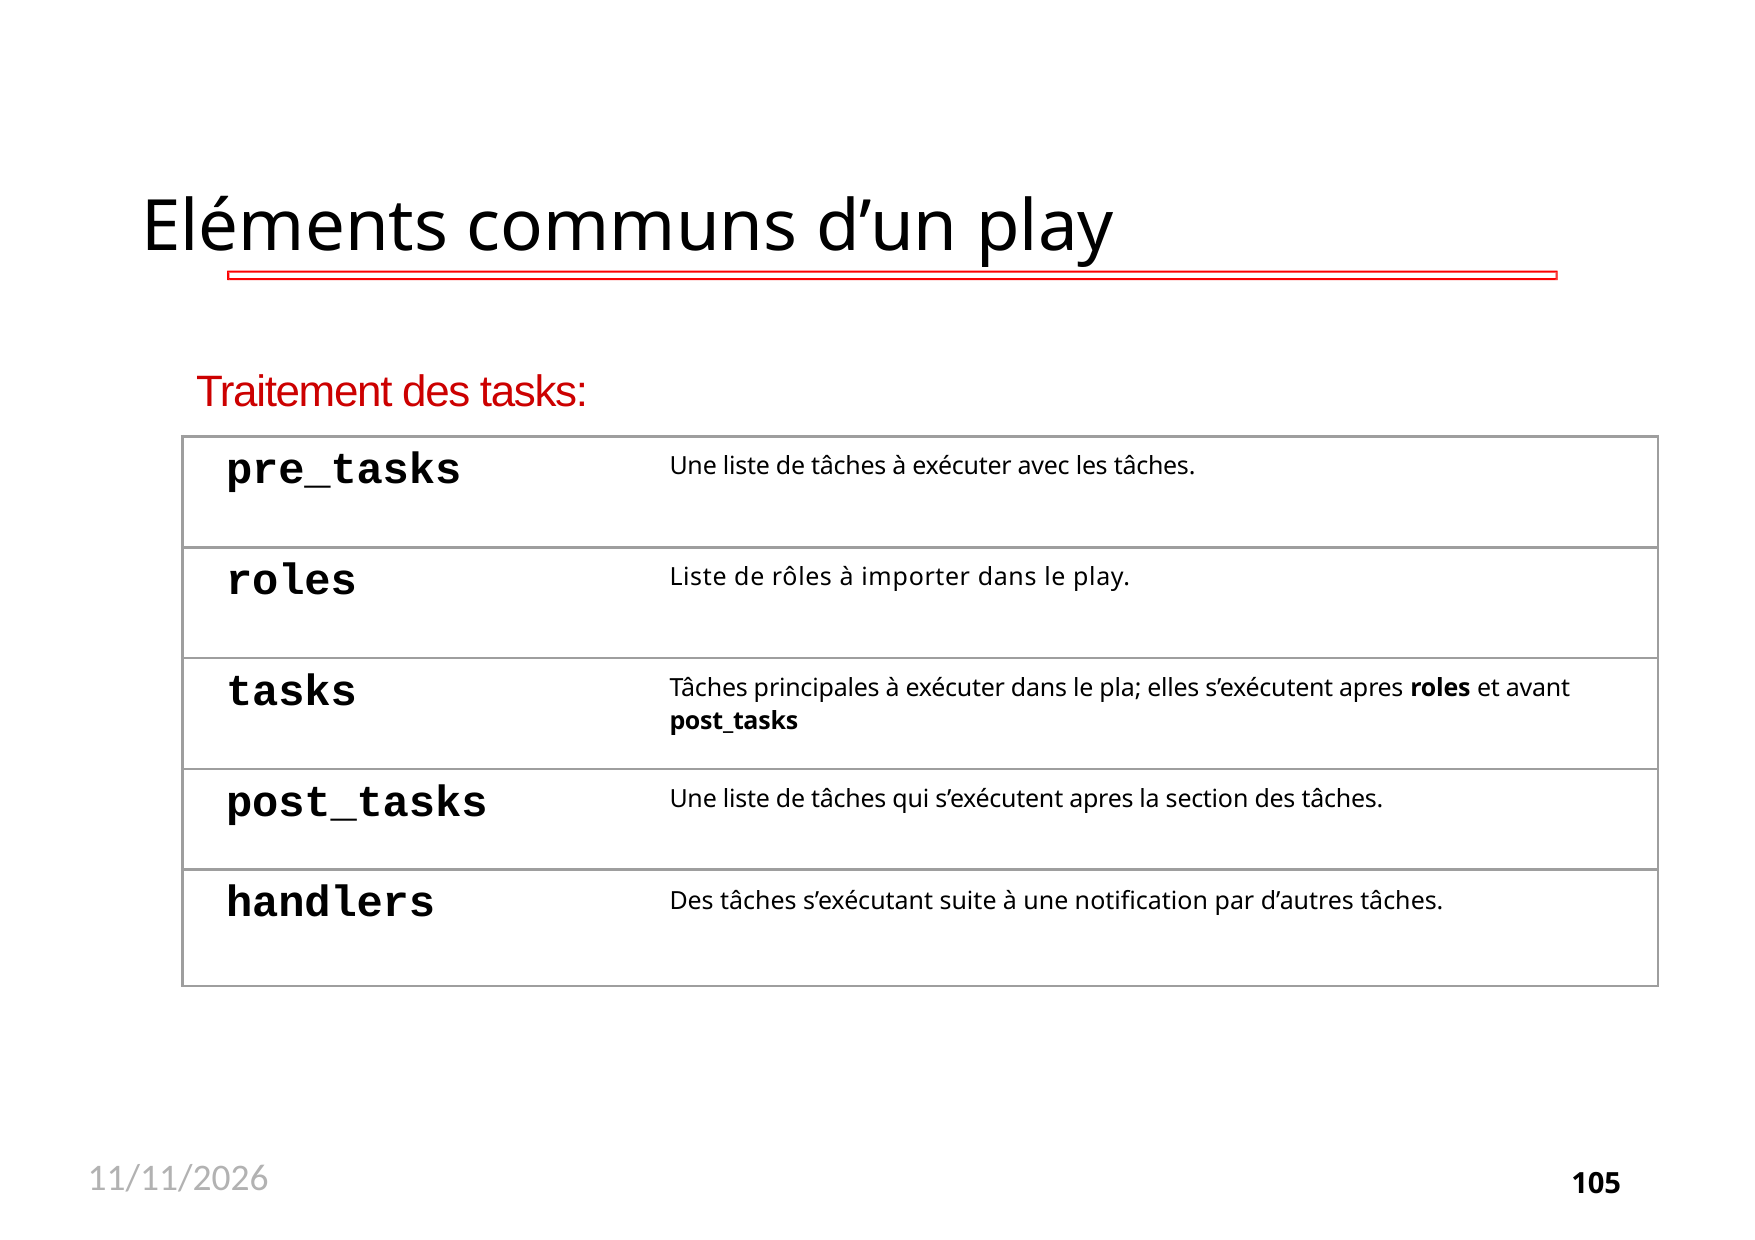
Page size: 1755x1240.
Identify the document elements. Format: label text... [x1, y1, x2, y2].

table_cell Tâches principales à exécuter dans le pla; elles s’exécutent apres roles et avant post_tasks [571, 659, 1657, 768]
table_header Une liste de tâches à exécuter avec les tâches. [571, 438, 1657, 546]
slide_number 105 [1567, 1164, 1715, 1215]
table_cell handlers [184, 871, 571, 985]
table_header pre_tasks [184, 438, 571, 546]
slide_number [87, 1152, 492, 1215]
table_cell Une liste de tâches qui s’exécutent apres la section des tâches. [571, 770, 1657, 868]
table_cell Des tâches s’exécutant suite à une notification par d’autres tâches. [571, 871, 1657, 985]
table_cell roles [184, 549, 571, 657]
table_cell Liste de rôles à importer dans le play. [571, 549, 1657, 657]
title Eléments communs d’un play [139, 116, 1376, 326]
table_cell tasks [184, 659, 571, 768]
text_box Traitement des tasks: [194, 360, 627, 416]
table_cell post_tasks [184, 770, 571, 868]
